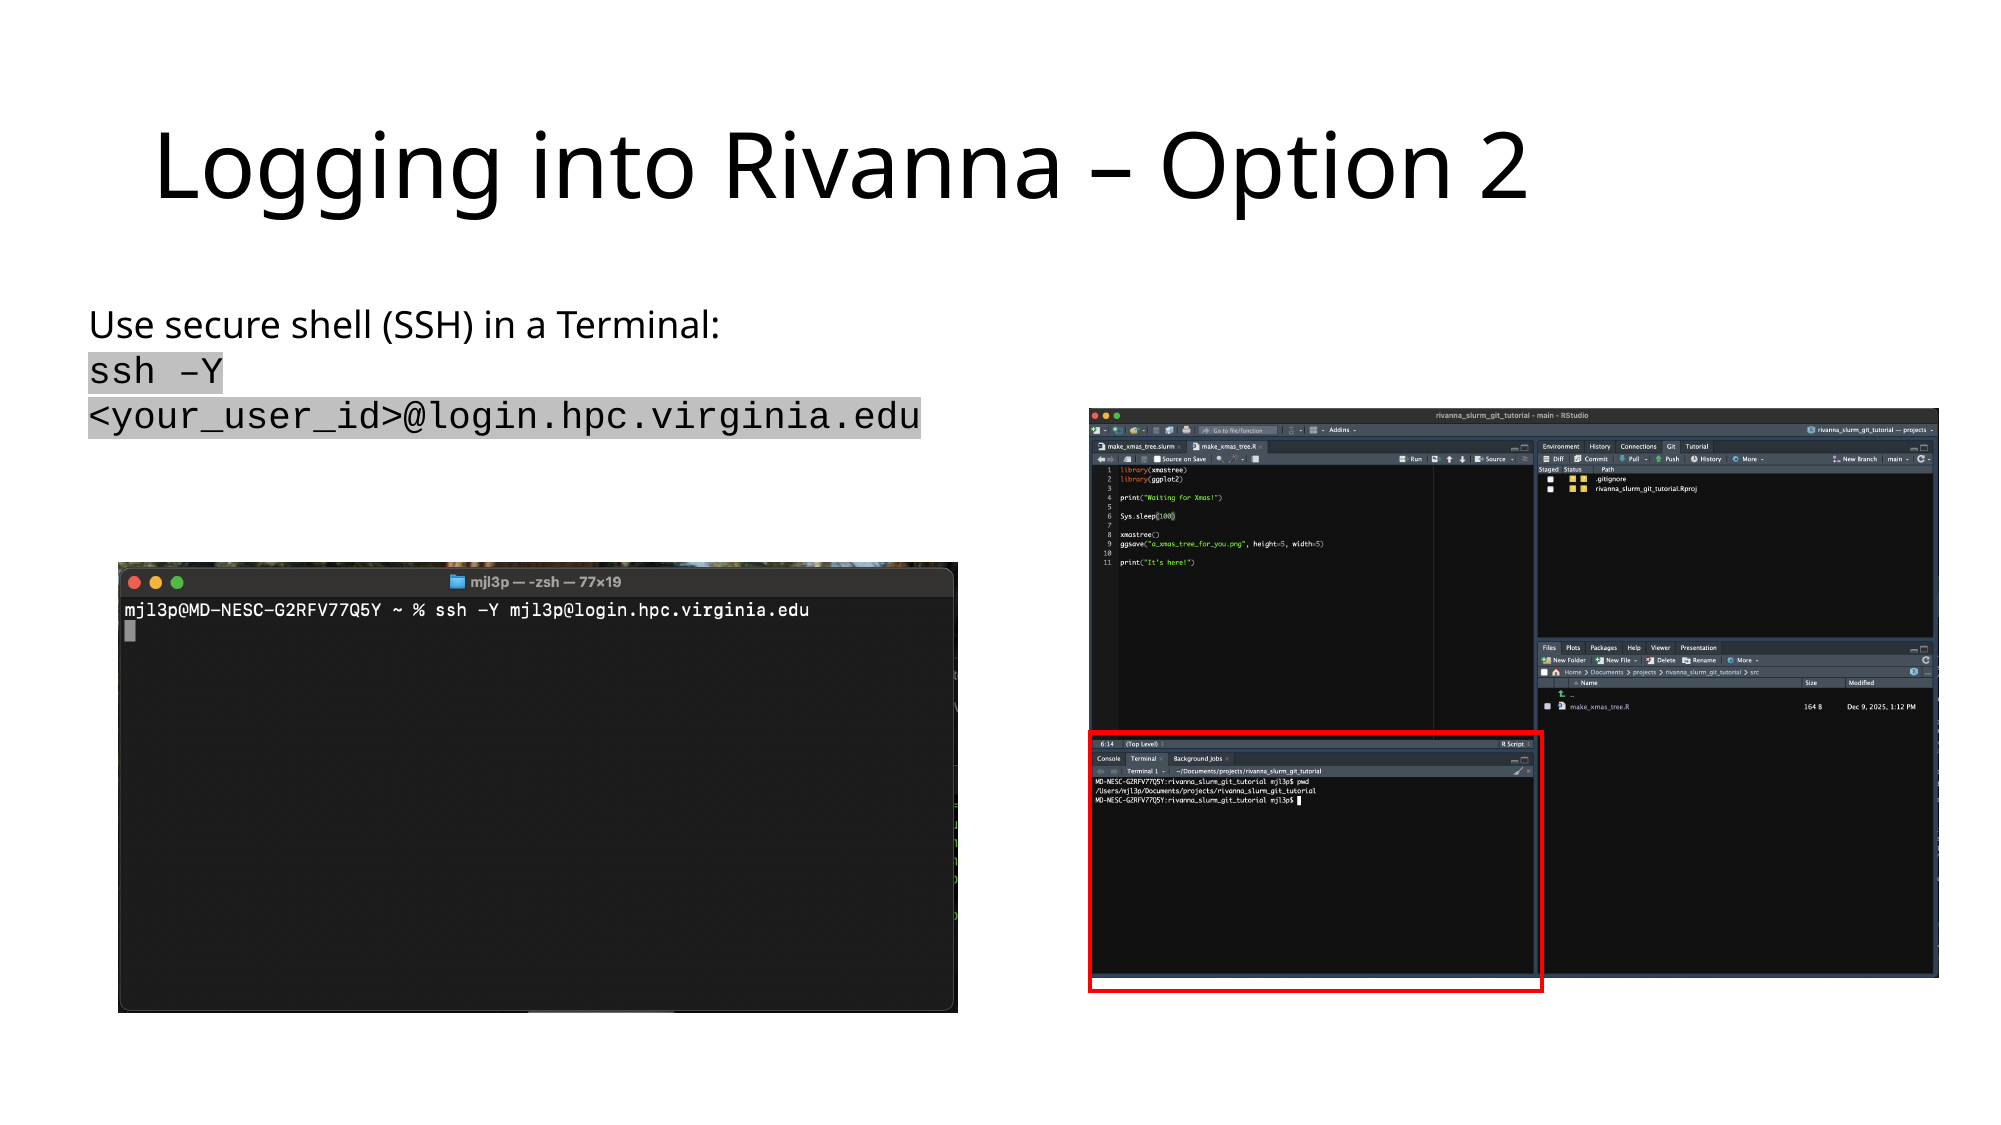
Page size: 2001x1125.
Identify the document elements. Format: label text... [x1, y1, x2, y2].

picture [1089, 408, 1940, 979]
picture [117, 561, 958, 1013]
title Logging into Rivanna – Option 2 [137, 59, 1863, 278]
text_box Use secure shell (SSH) in a Terminal: ssh –Y <your_user_id>@login.hpc.virginia.edu [73, 293, 1090, 489]
text_box [1088, 731, 1543, 992]
